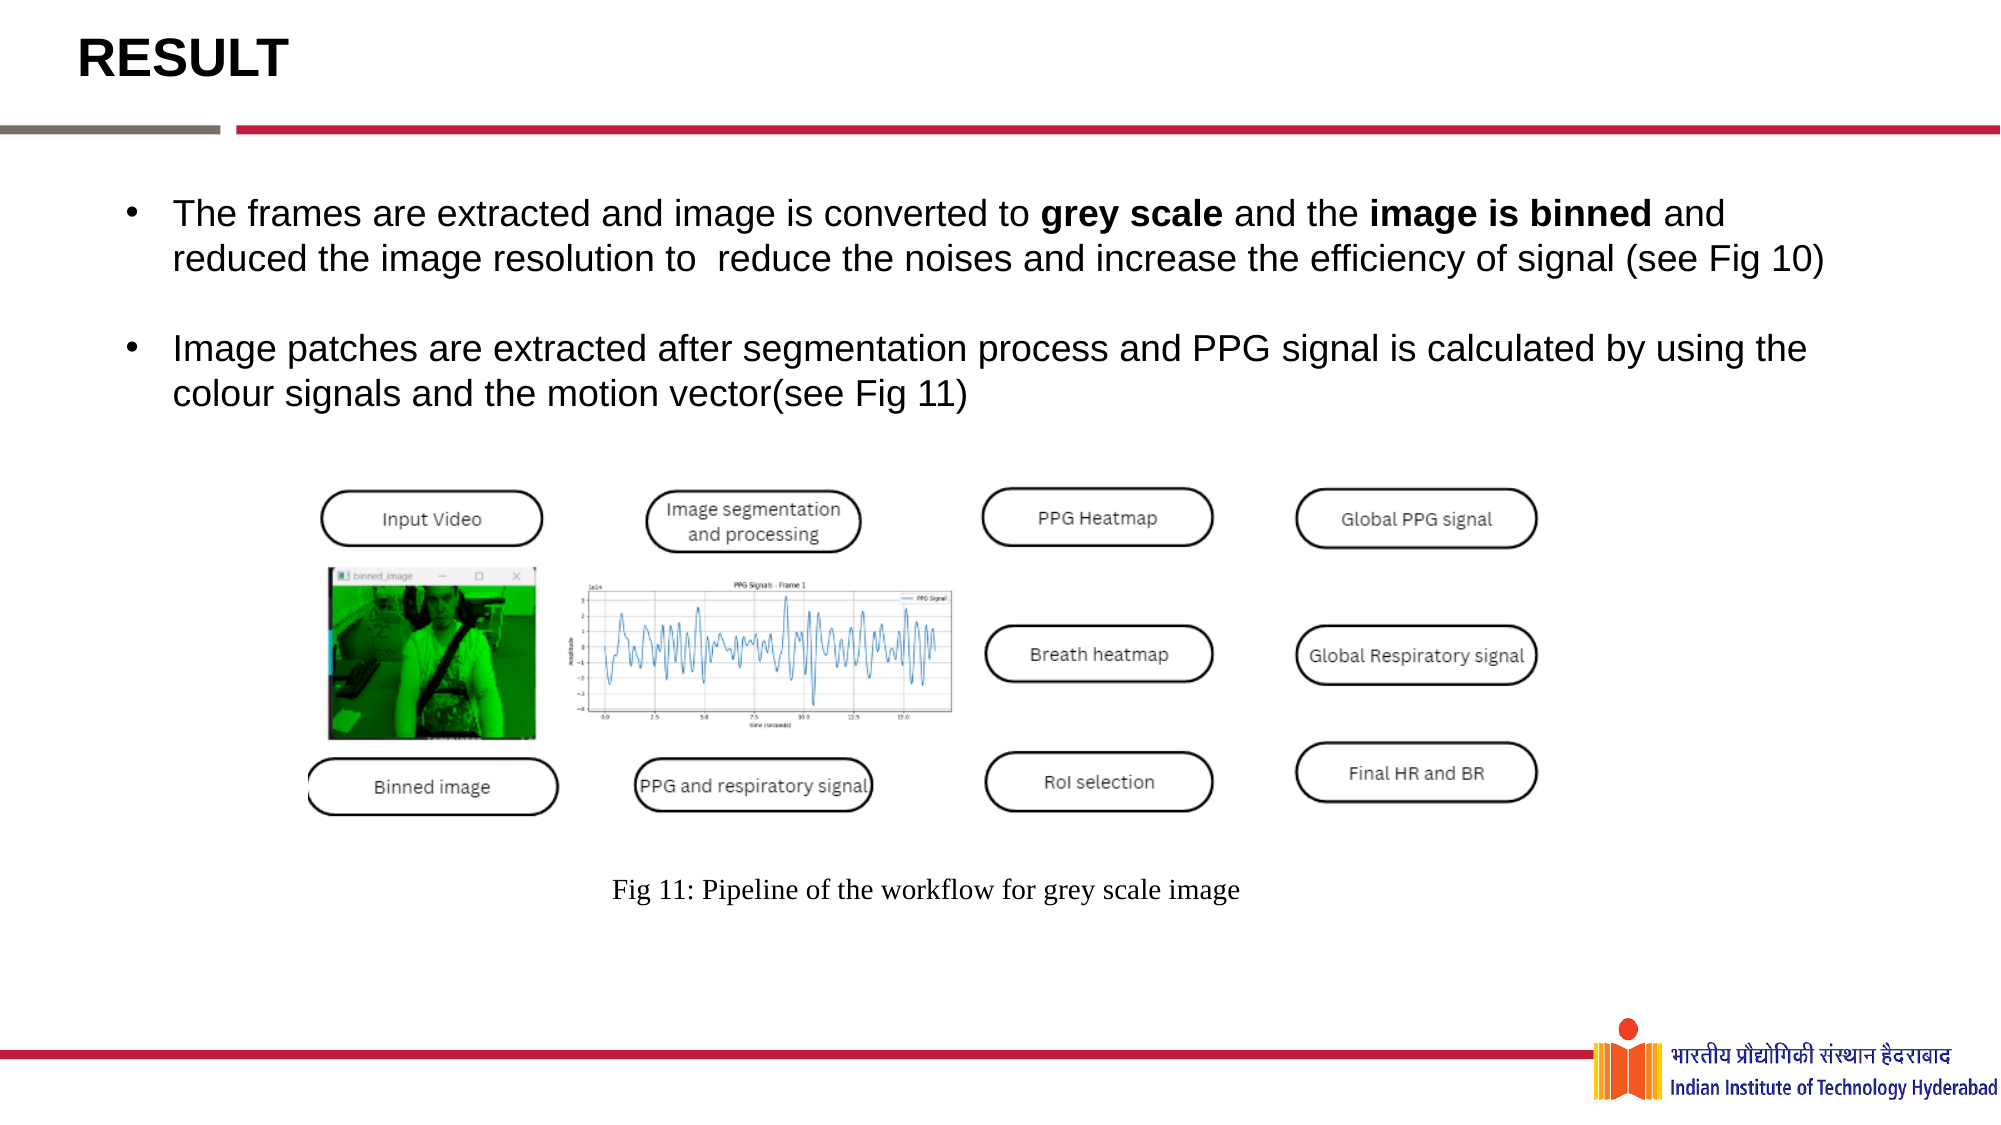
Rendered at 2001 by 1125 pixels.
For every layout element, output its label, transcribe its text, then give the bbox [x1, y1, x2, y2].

picture [1594, 1018, 1997, 1100]
title RESULT [77, 22, 1923, 89]
text_box Fig 11: Pipeline of the workflow for grey scale image [597, 862, 1283, 913]
picture [308, 471, 1541, 830]
list The frames are extracted and image is converted to grey scale and the image is binned and reduced the image resolution to reduce the noises and increase the efficiency of signal (see Fig 10) Image patches are extracted after segmentation process and PPG signal is calculated by using the colour signals and the motion vector(see Fig 11) [88, 189, 1856, 553]
